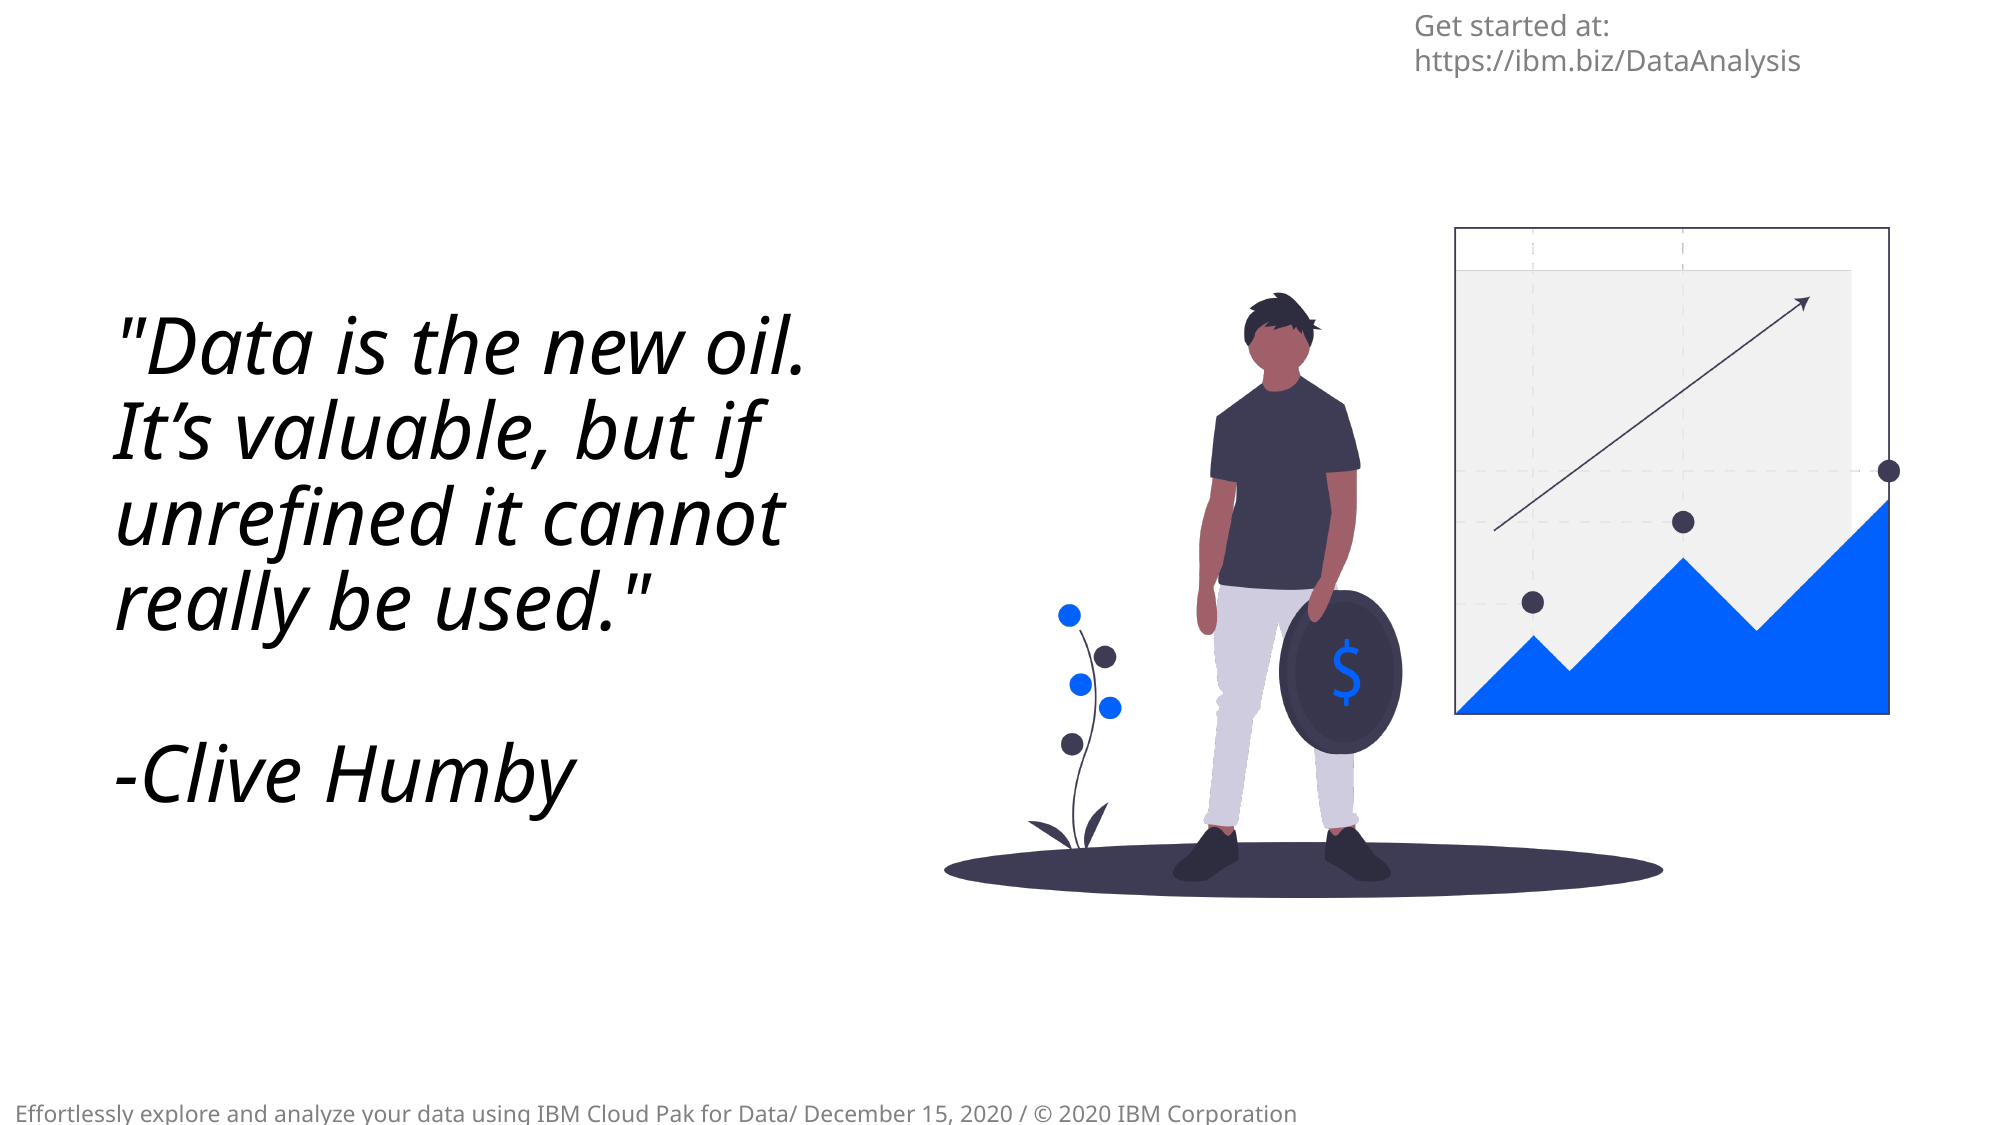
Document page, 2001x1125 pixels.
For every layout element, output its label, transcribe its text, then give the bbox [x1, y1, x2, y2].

text_box Effortlessly explore and analyze your data using IBM Cloud Pak for Data/ December 15, 2020 / © 2020 IBM Corporation [0, 1101, 1402, 1125]
text_box "Data is the new oil. It’s valuable, but if unrefined it cannot really be used." -Clive Humby [99, 267, 908, 857]
text_box Get started at: https://ibm.biz/DataAnalysis [1399, 0, 2000, 85]
picture [944, 227, 1901, 898]
